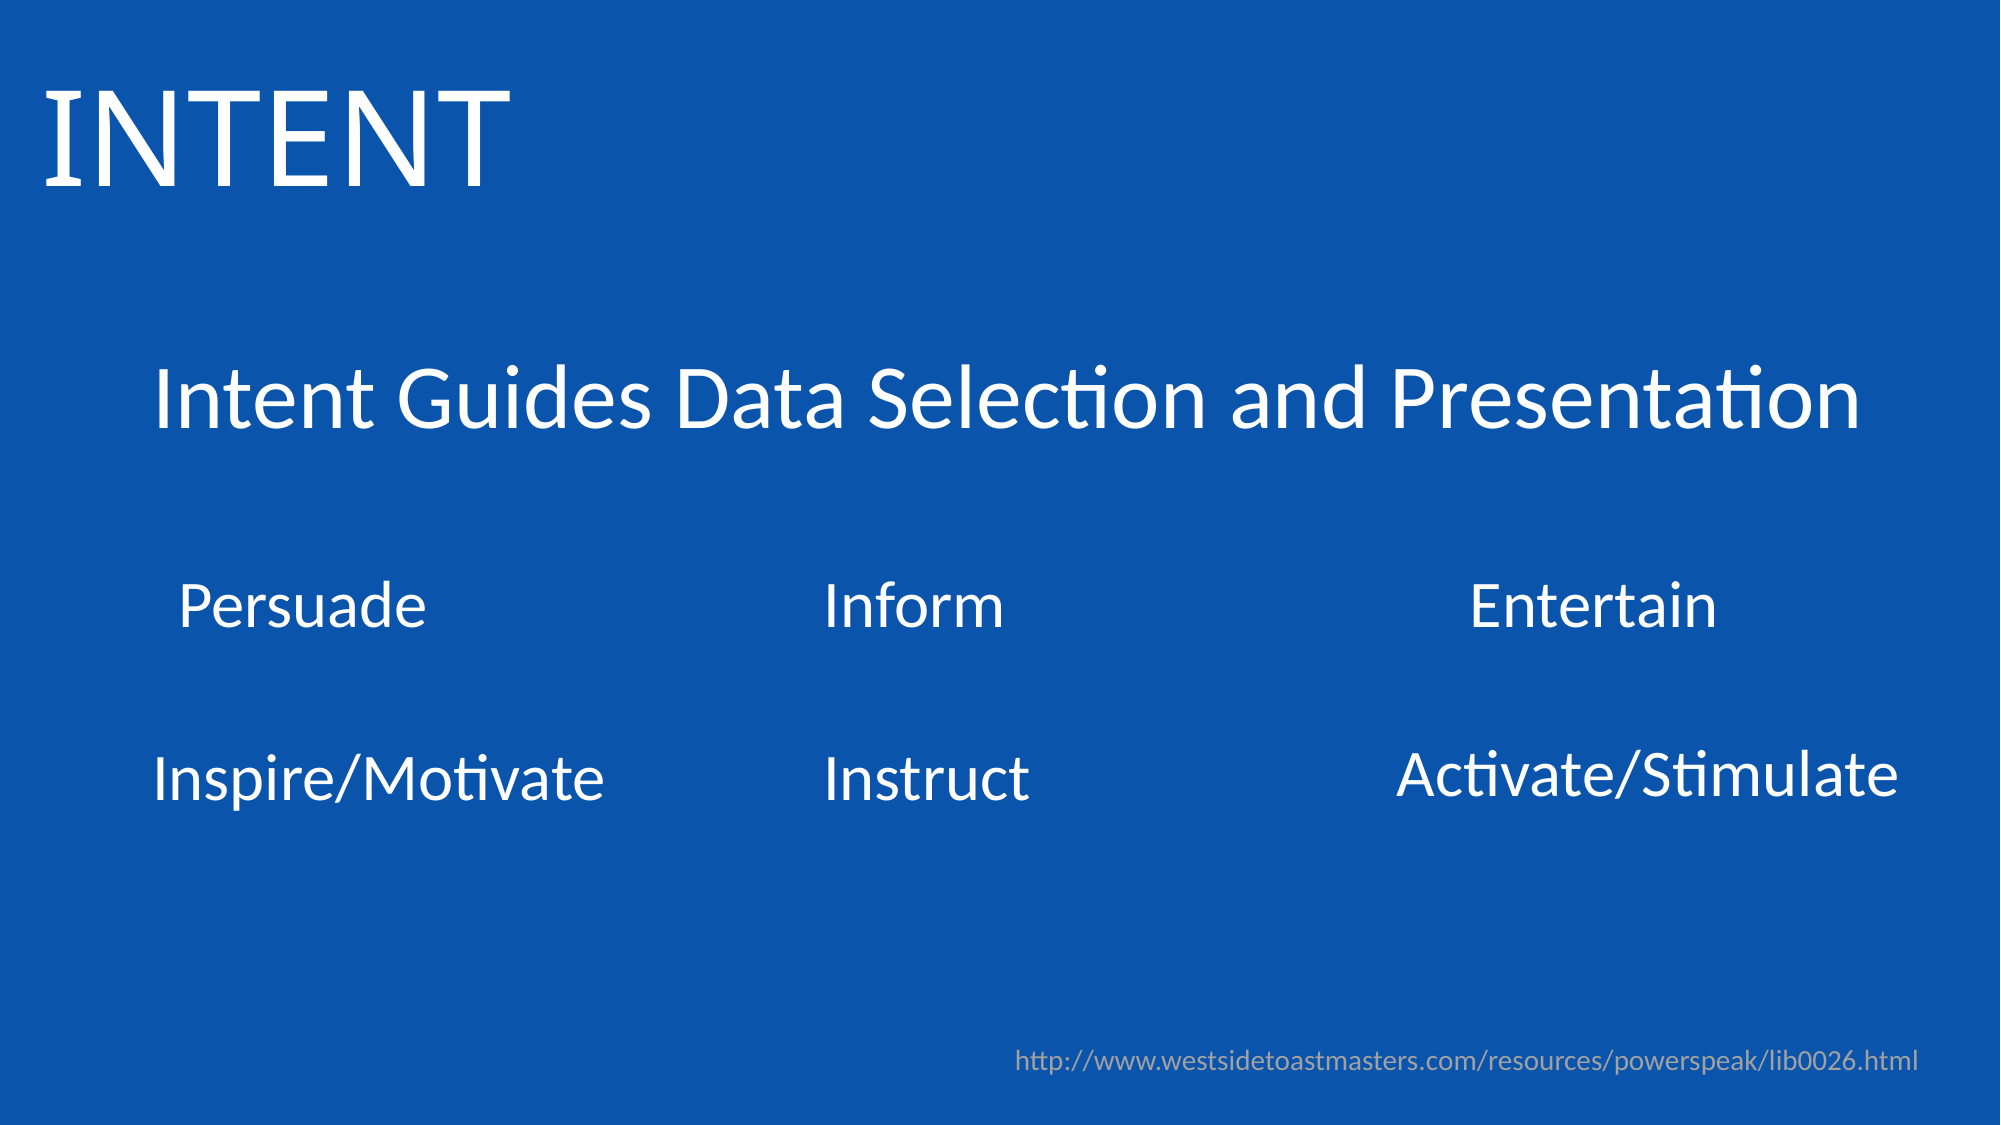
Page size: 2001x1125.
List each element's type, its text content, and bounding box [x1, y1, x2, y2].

text_box Persuade [163, 553, 654, 649]
text_box Inform [809, 553, 1300, 649]
text_box Instruct [808, 726, 1299, 822]
text_box Inspire/Motivate [137, 726, 628, 822]
title INTENT [26, 38, 1827, 227]
text_box Entertain [1454, 553, 1945, 649]
text_box http://www.westsidetoastmasters.com/resources/powerspeak/lib0026.html [999, 1033, 2000, 1084]
text_box Intent Guides Data Selection and Presentation [137, 289, 1945, 508]
text_box Activate/Stimulate [1381, 722, 1932, 817]
